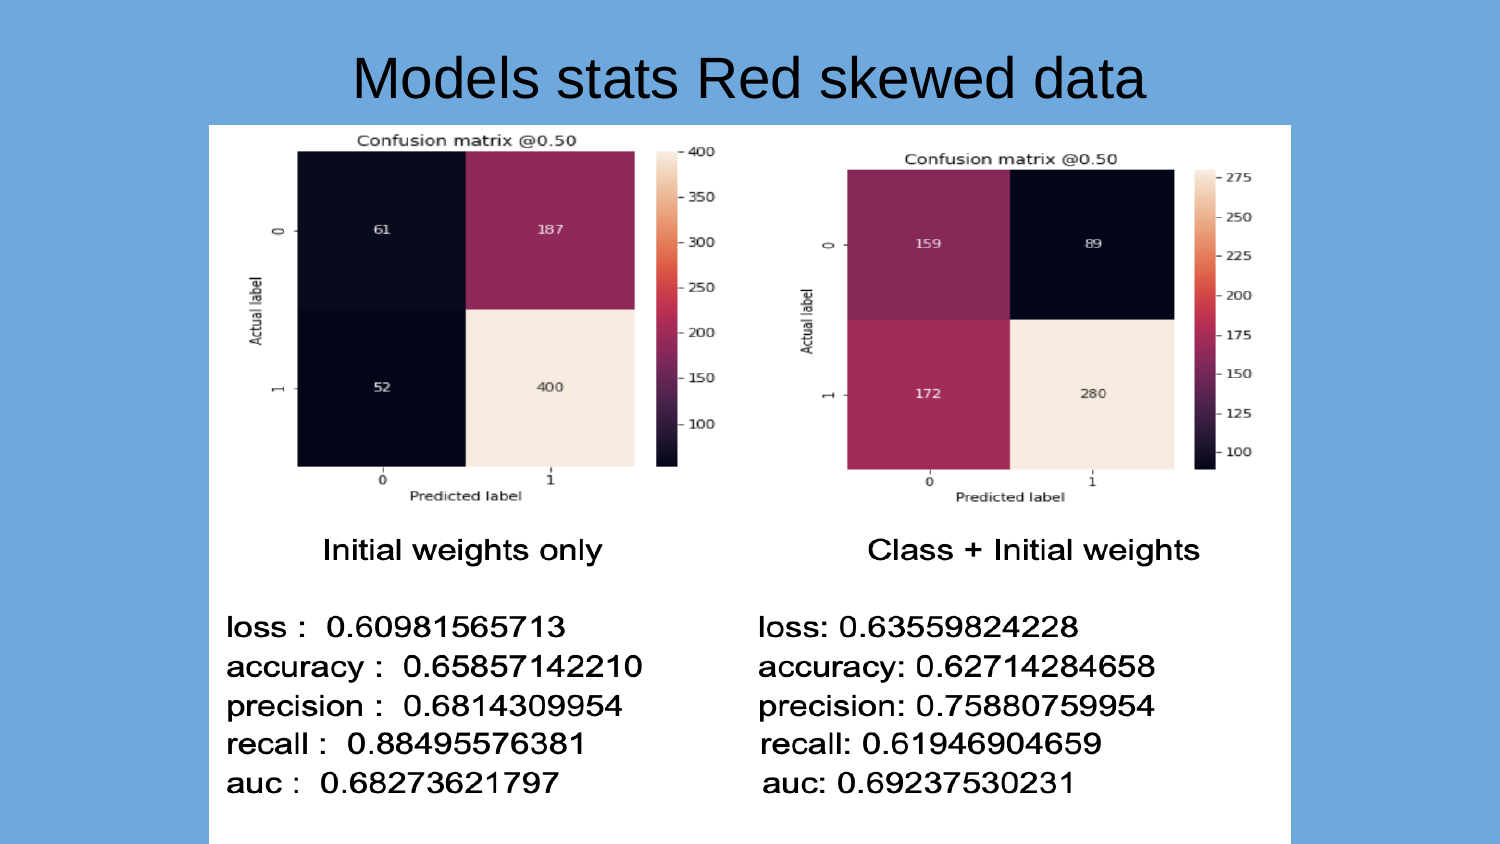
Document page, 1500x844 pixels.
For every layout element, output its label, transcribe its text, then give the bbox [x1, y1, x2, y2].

picture [209, 125, 1291, 844]
title Models stats Red skewed data [51, 24, 1449, 119]
